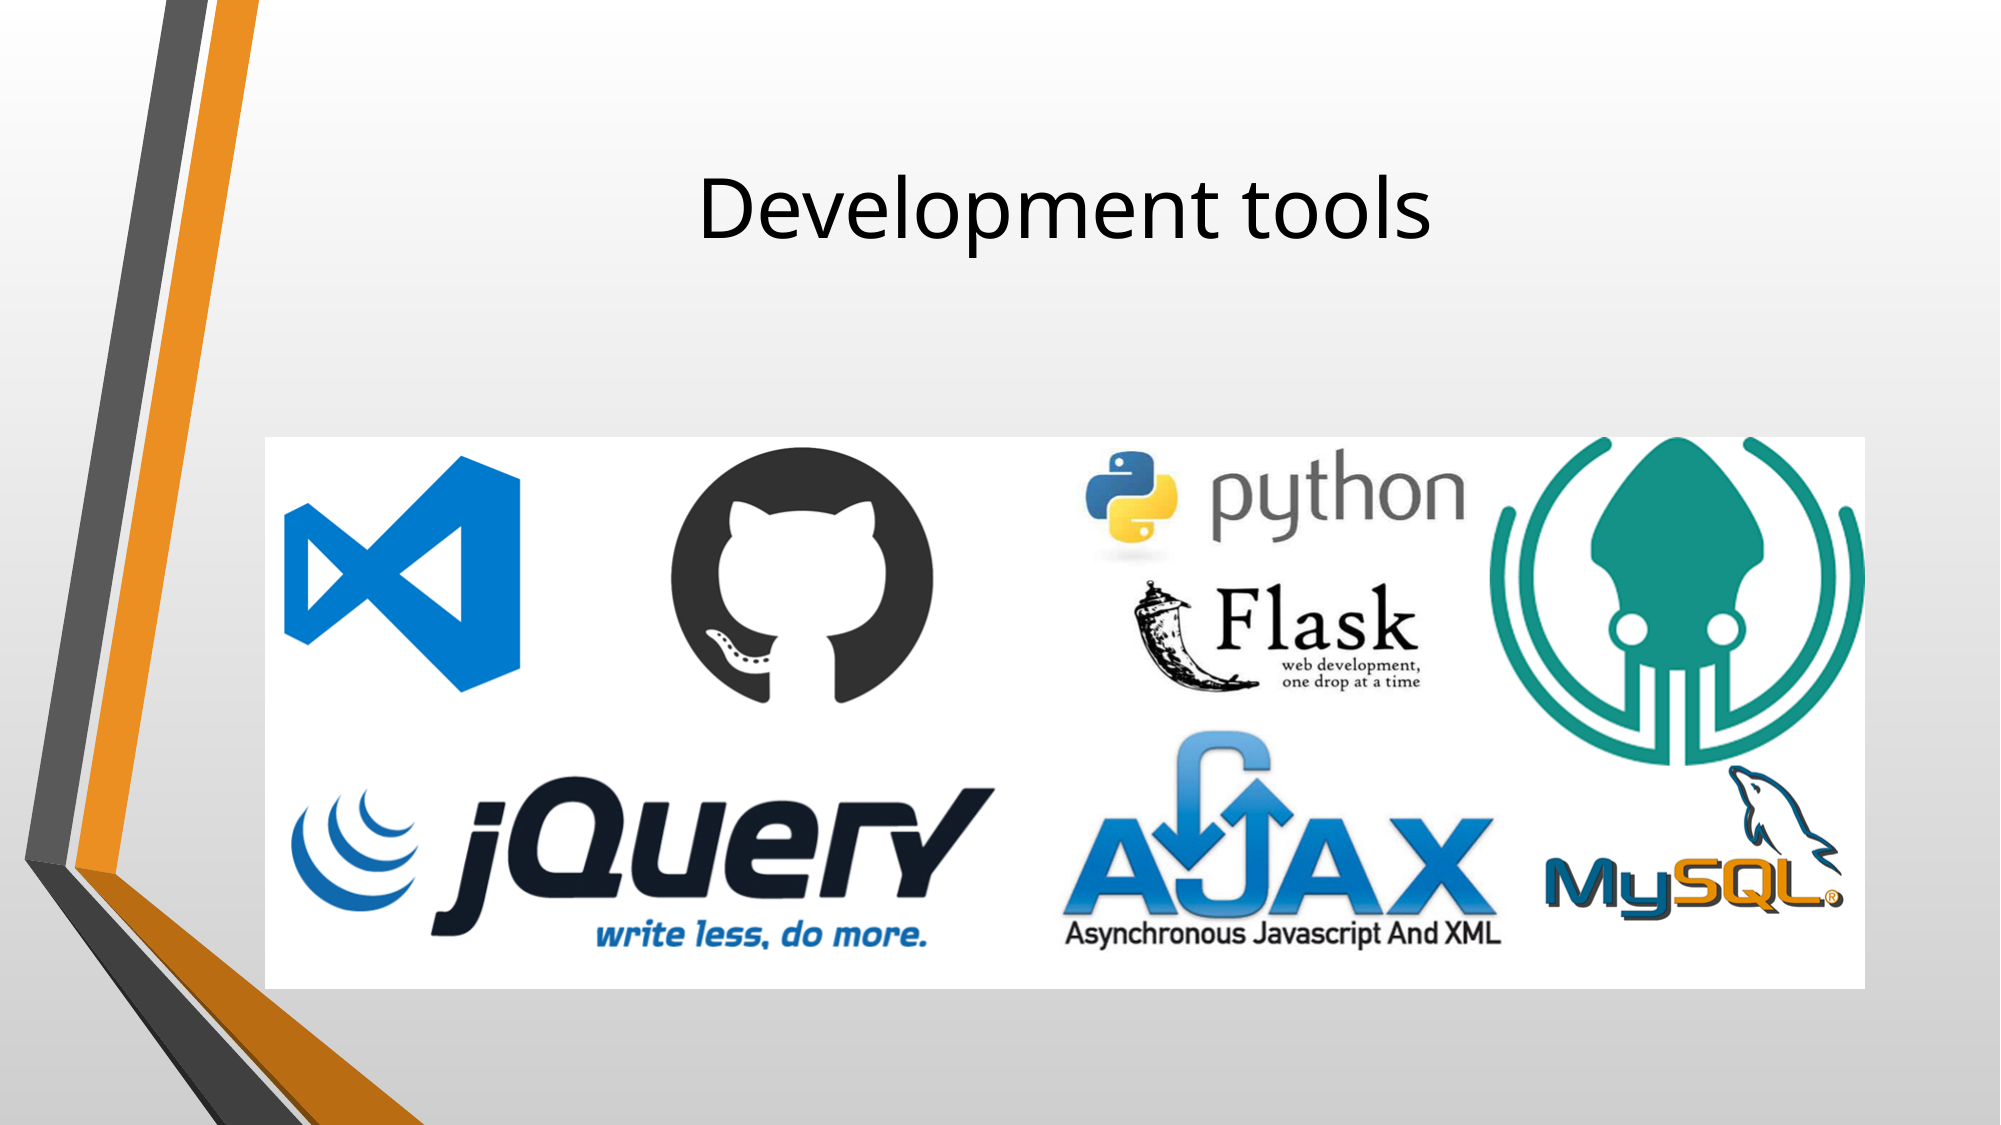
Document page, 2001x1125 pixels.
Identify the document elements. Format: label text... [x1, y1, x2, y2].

title Development tools [243, 62, 1887, 350]
picture [265, 437, 1865, 989]
